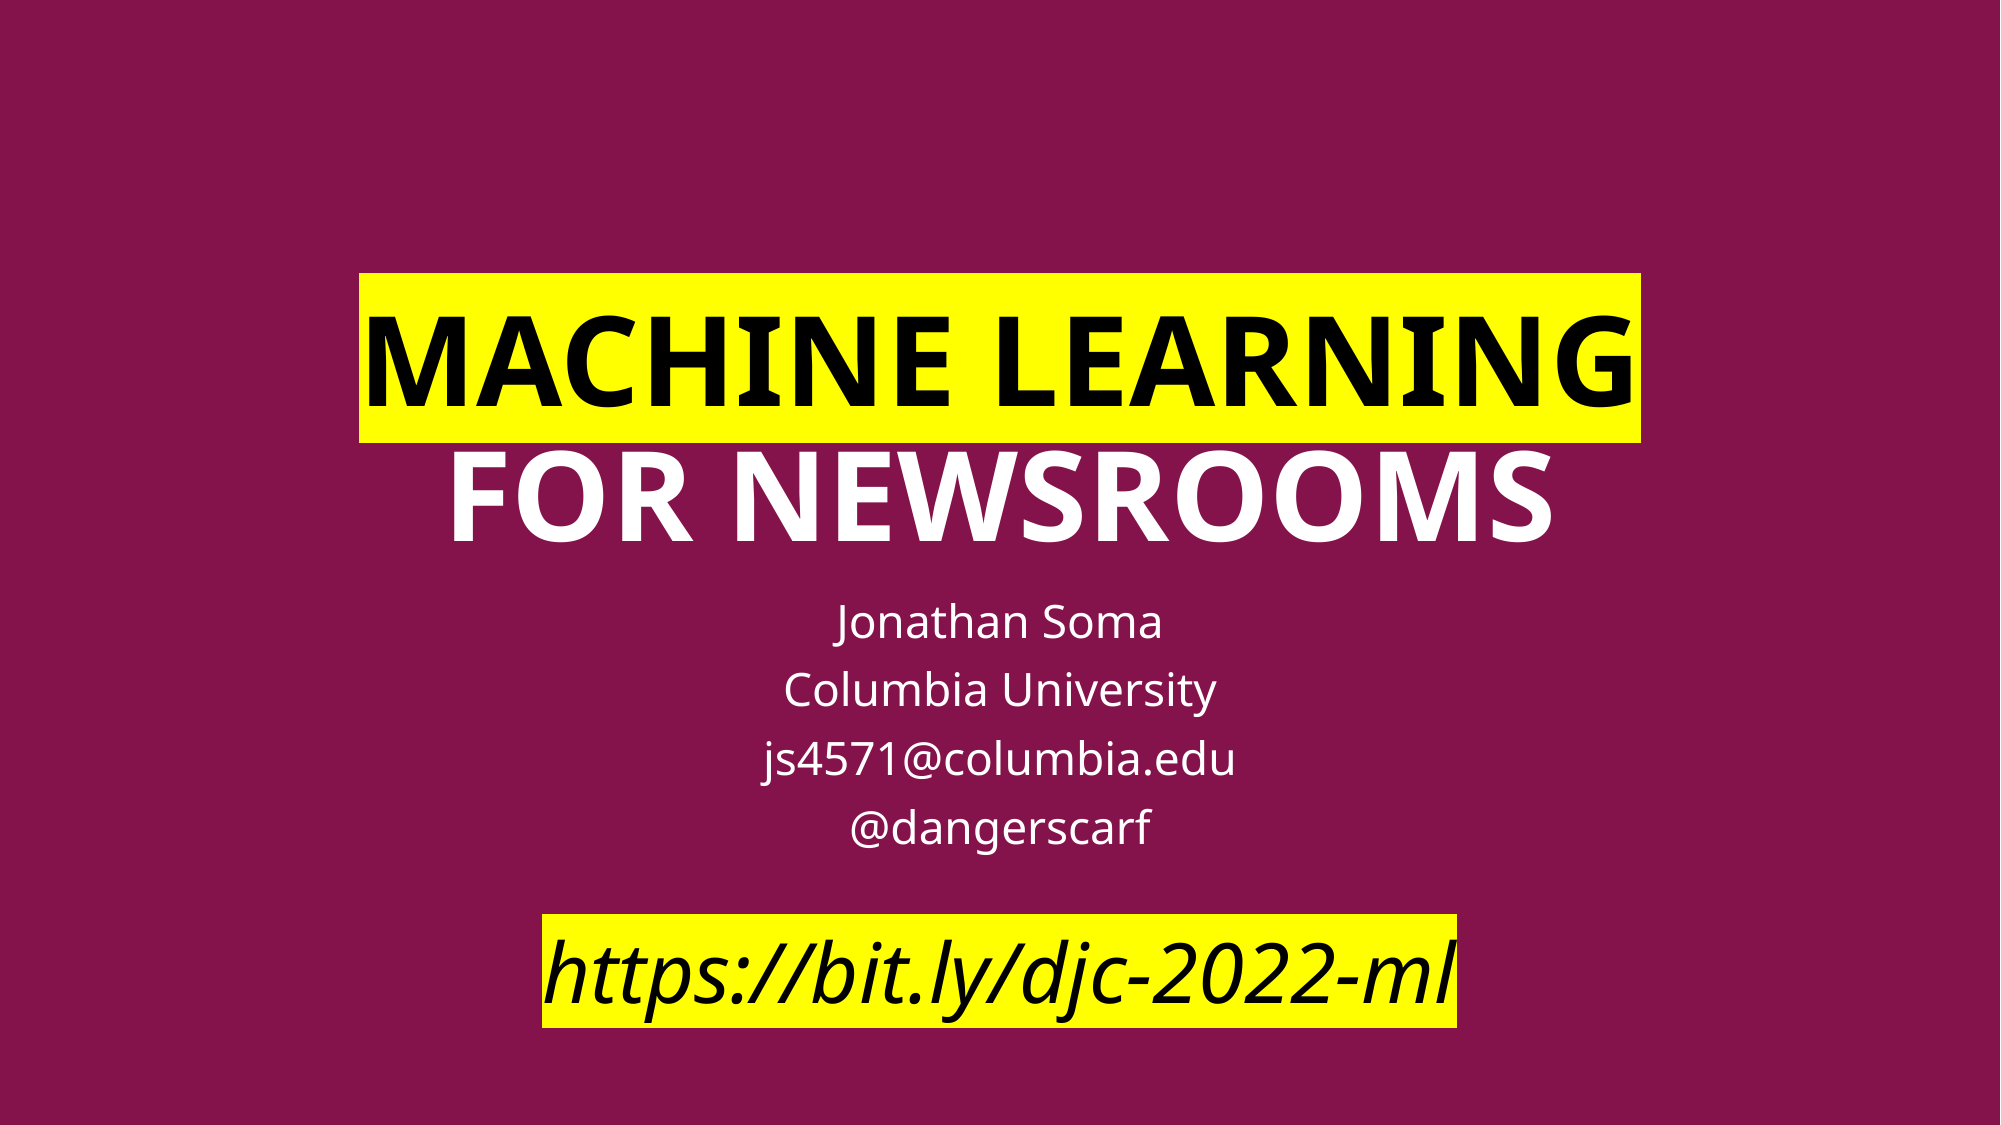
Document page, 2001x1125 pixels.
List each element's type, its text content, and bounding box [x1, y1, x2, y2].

text_box https://bit.ly/djc-2022-ml [527, 912, 1473, 1028]
title Machine Learning for Newsrooms [249, 184, 1750, 576]
subtitle Jonathan Soma Columbia University js4571@columbia.edu @dangerscarf [249, 590, 1750, 863]
